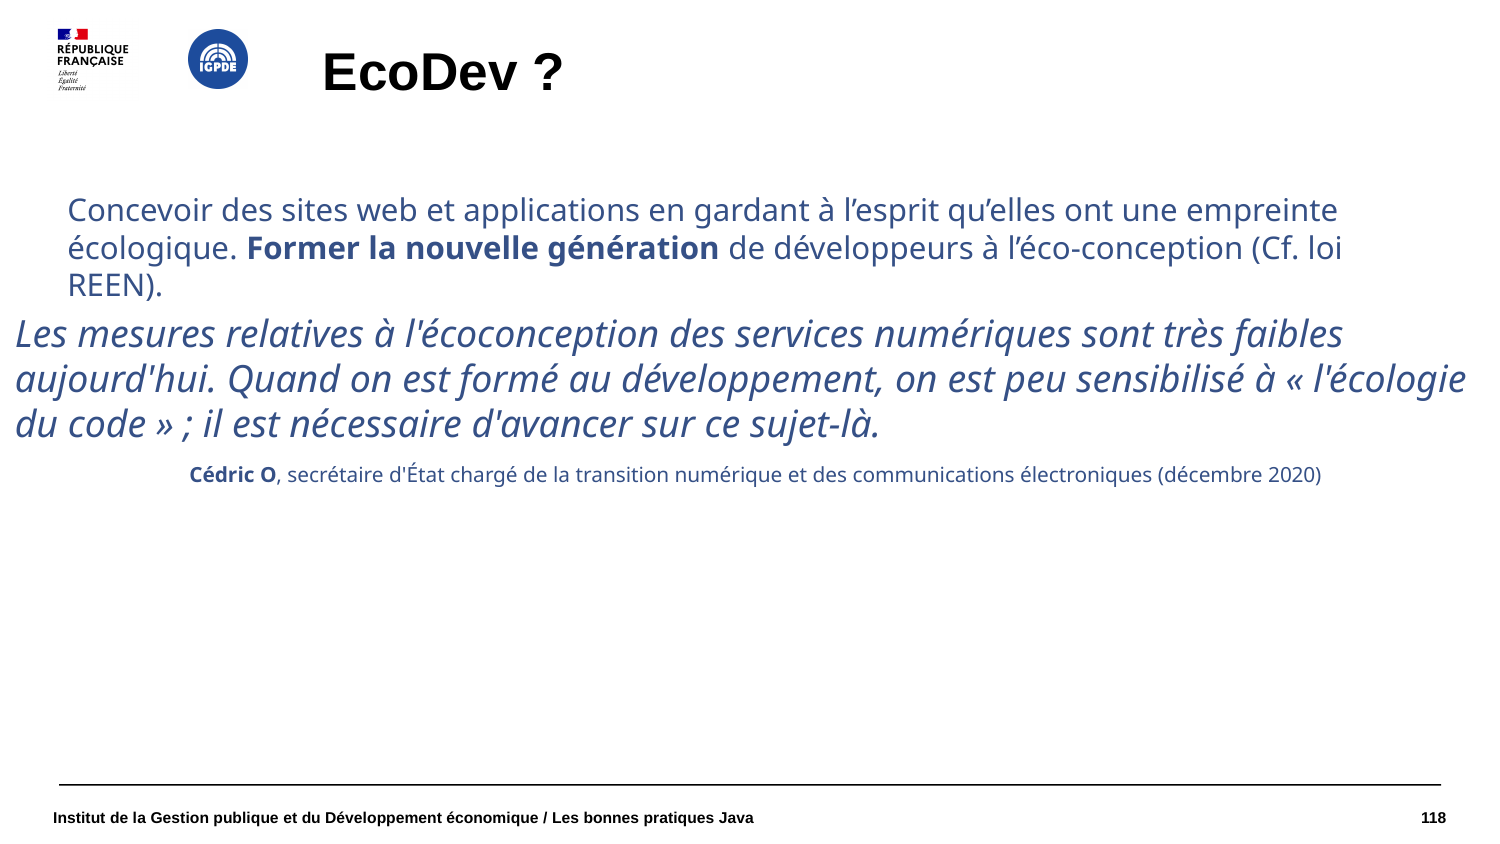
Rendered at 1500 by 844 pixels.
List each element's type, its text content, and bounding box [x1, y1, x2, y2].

slide_number 1 [1224, 787, 1447, 844]
picture [47, 18, 139, 101]
text_box Concevoir des sites web et applications en gardant à l’esprit qu’elles ont une empreinte écologique. Former la nouvelle génération de développeurs à l’éco-conception (Cf. loi REEN). [52, 183, 1447, 303]
text_box Cédric O, secrétaire d'État chargé de la transition numérique et des communications électroniques (décembre 2020) [132, 454, 1337, 495]
picture [188, 29, 248, 89]
text_box Les mesures relatives à l'écoconception des services numériques sont très faibles aujourd'hui. Quand on est formé au développement, on est peu sensibilisé à « l'écologie du code » ; il est nécessaire d'avancer sur ce sujet-là. [0, 303, 1500, 453]
title EcoDev ? [322, 44, 1282, 116]
footer Institut de la Gestion publique et du Développement économique / Les bonnes pratiques Java [53, 787, 780, 844]
